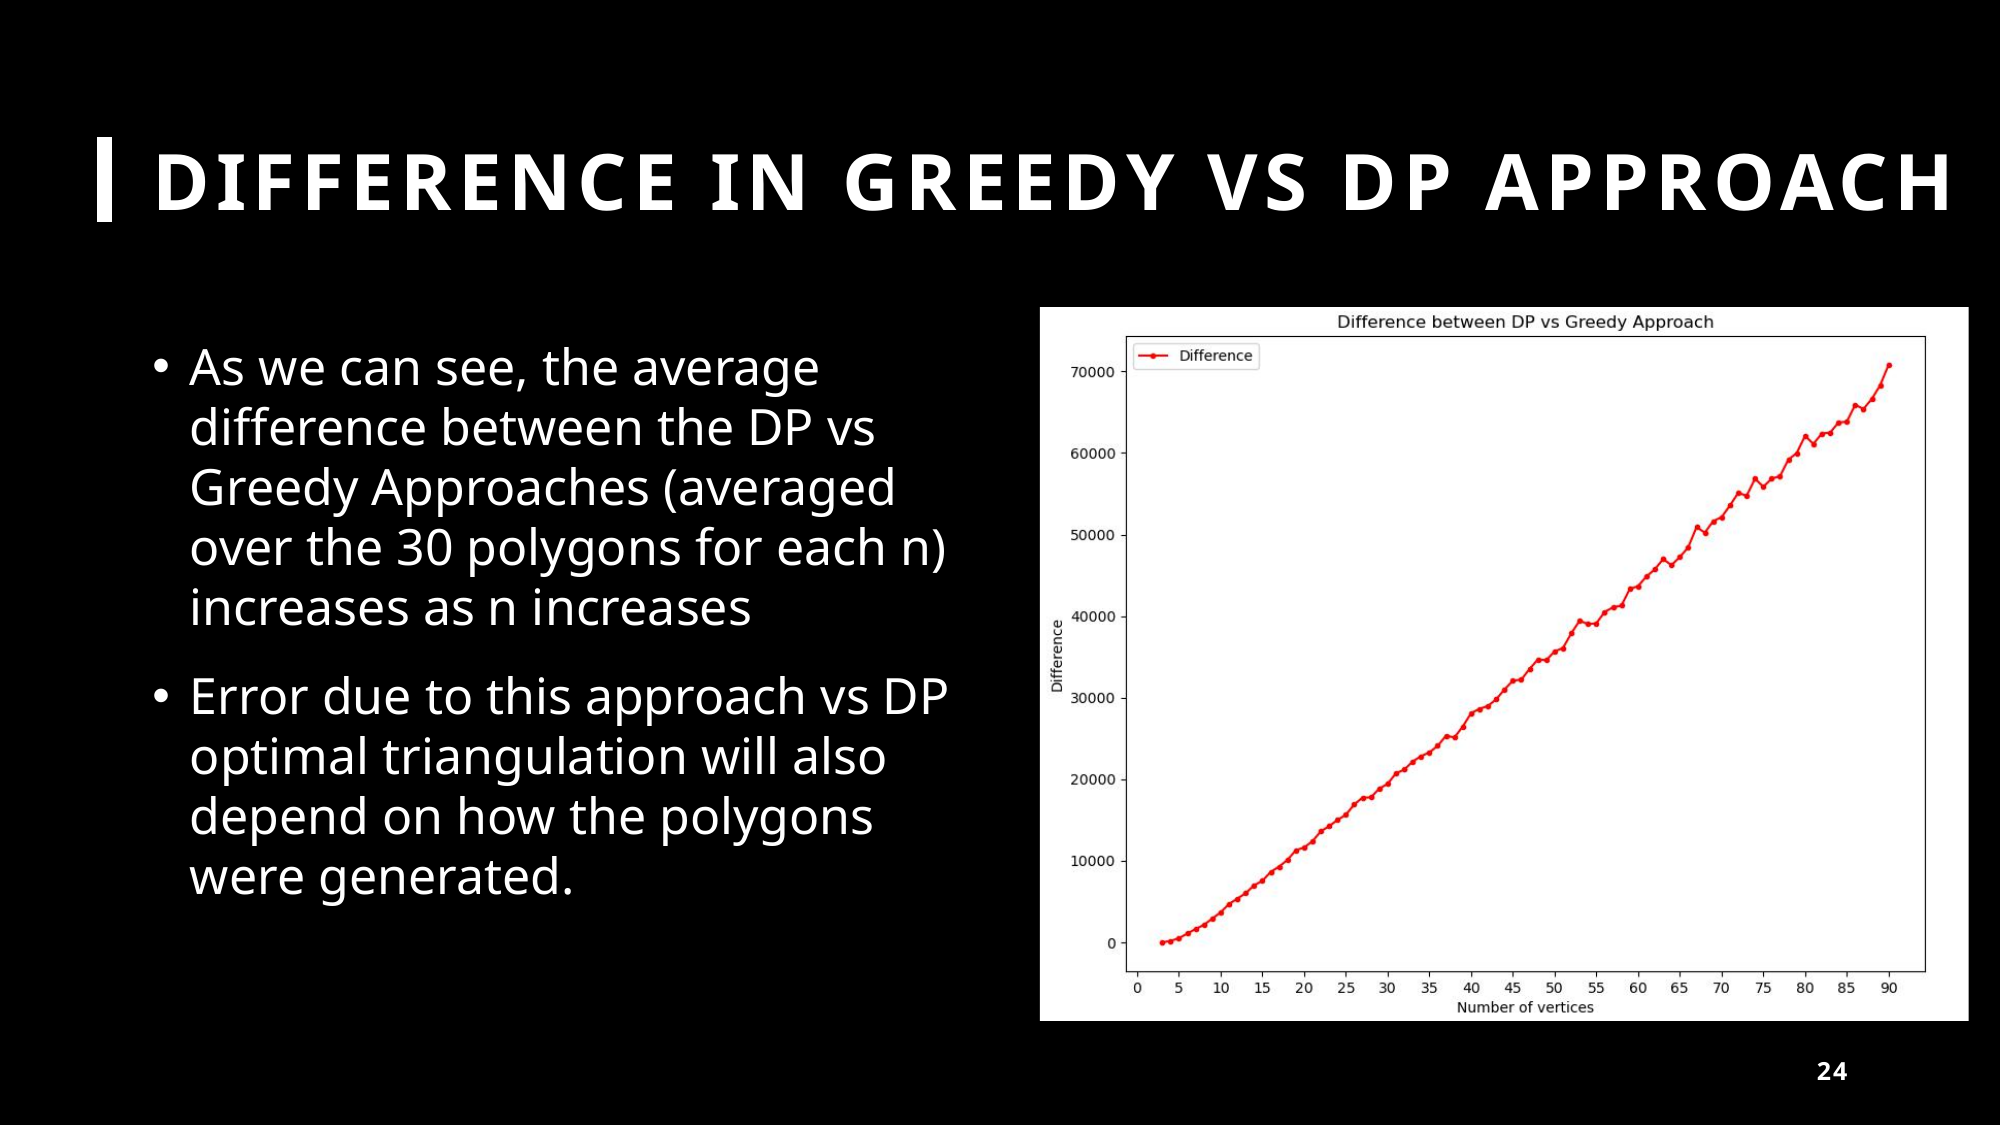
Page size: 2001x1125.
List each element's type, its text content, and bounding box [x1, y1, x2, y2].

slide_number 24 [1412, 1042, 1863, 1103]
title DIFFERENCE IN GREEDY VS DP APPROACH [137, 92, 1989, 278]
picture [1039, 307, 1969, 1021]
list As we can see, the average difference between the DP vs Greedy Approaches (averaged over the 30 polygons for each n) increases as n increases Error due to this approach vs DP optimal triangulation will also depend on how the polygons were generated. [137, 328, 1019, 1025]
